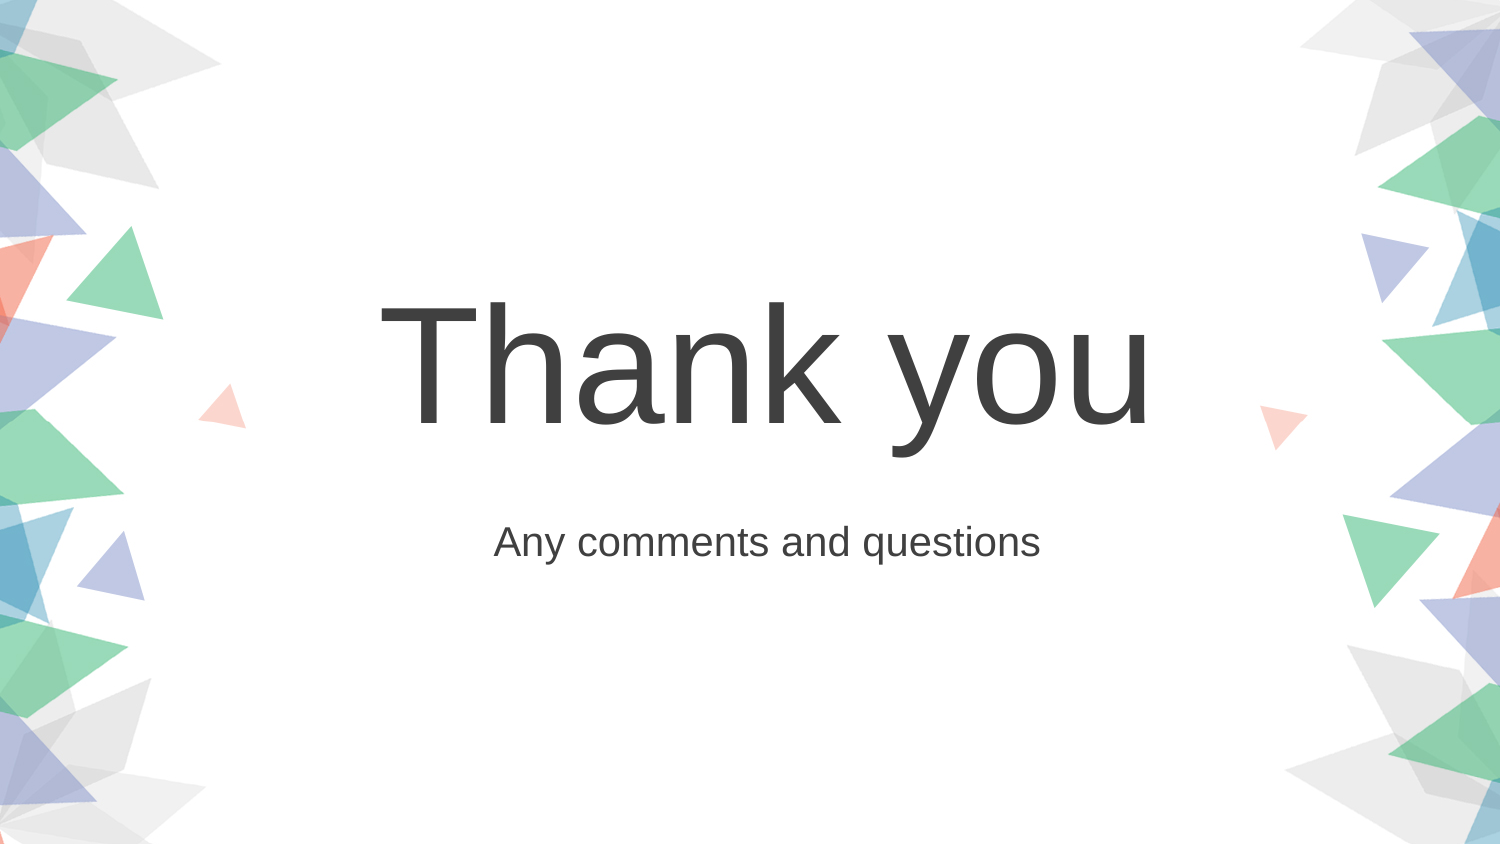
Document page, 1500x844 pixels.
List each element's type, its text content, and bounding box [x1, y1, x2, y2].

picture [0, 0, 1500, 844]
list Thank you [17, 268, 1500, 446]
list Any comments and questions [17, 516, 1500, 564]
